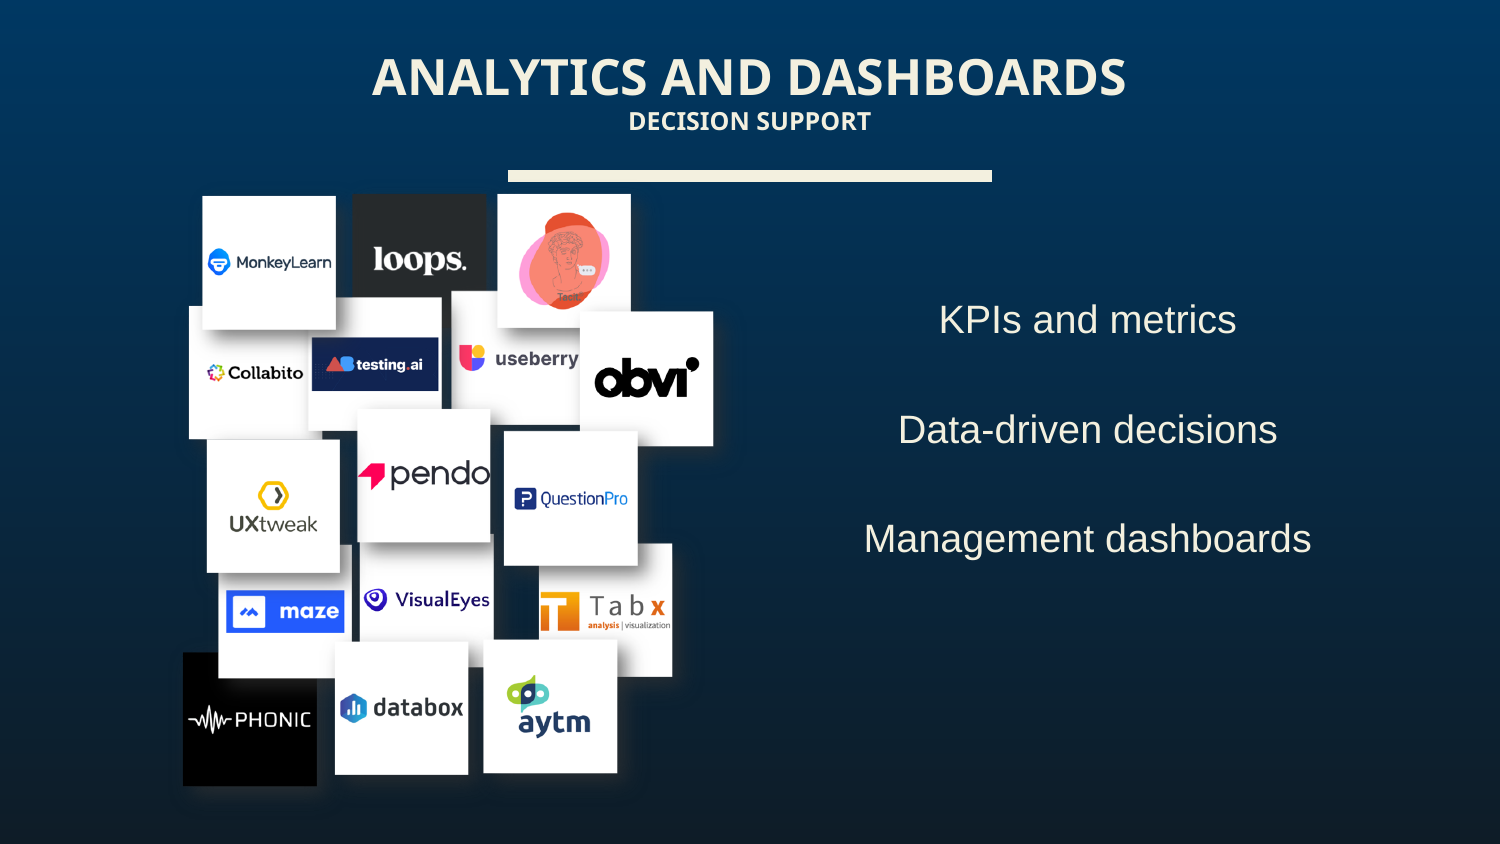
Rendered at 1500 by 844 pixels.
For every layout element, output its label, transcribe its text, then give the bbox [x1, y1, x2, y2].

text_box KPIs and metrics Data-driven decisions Management dashboards [754, 239, 1426, 615]
picture [163, 175, 751, 823]
text_box ANALYTICS AND DASHBOARDS DECISION SUPPORT [72, 45, 1428, 238]
